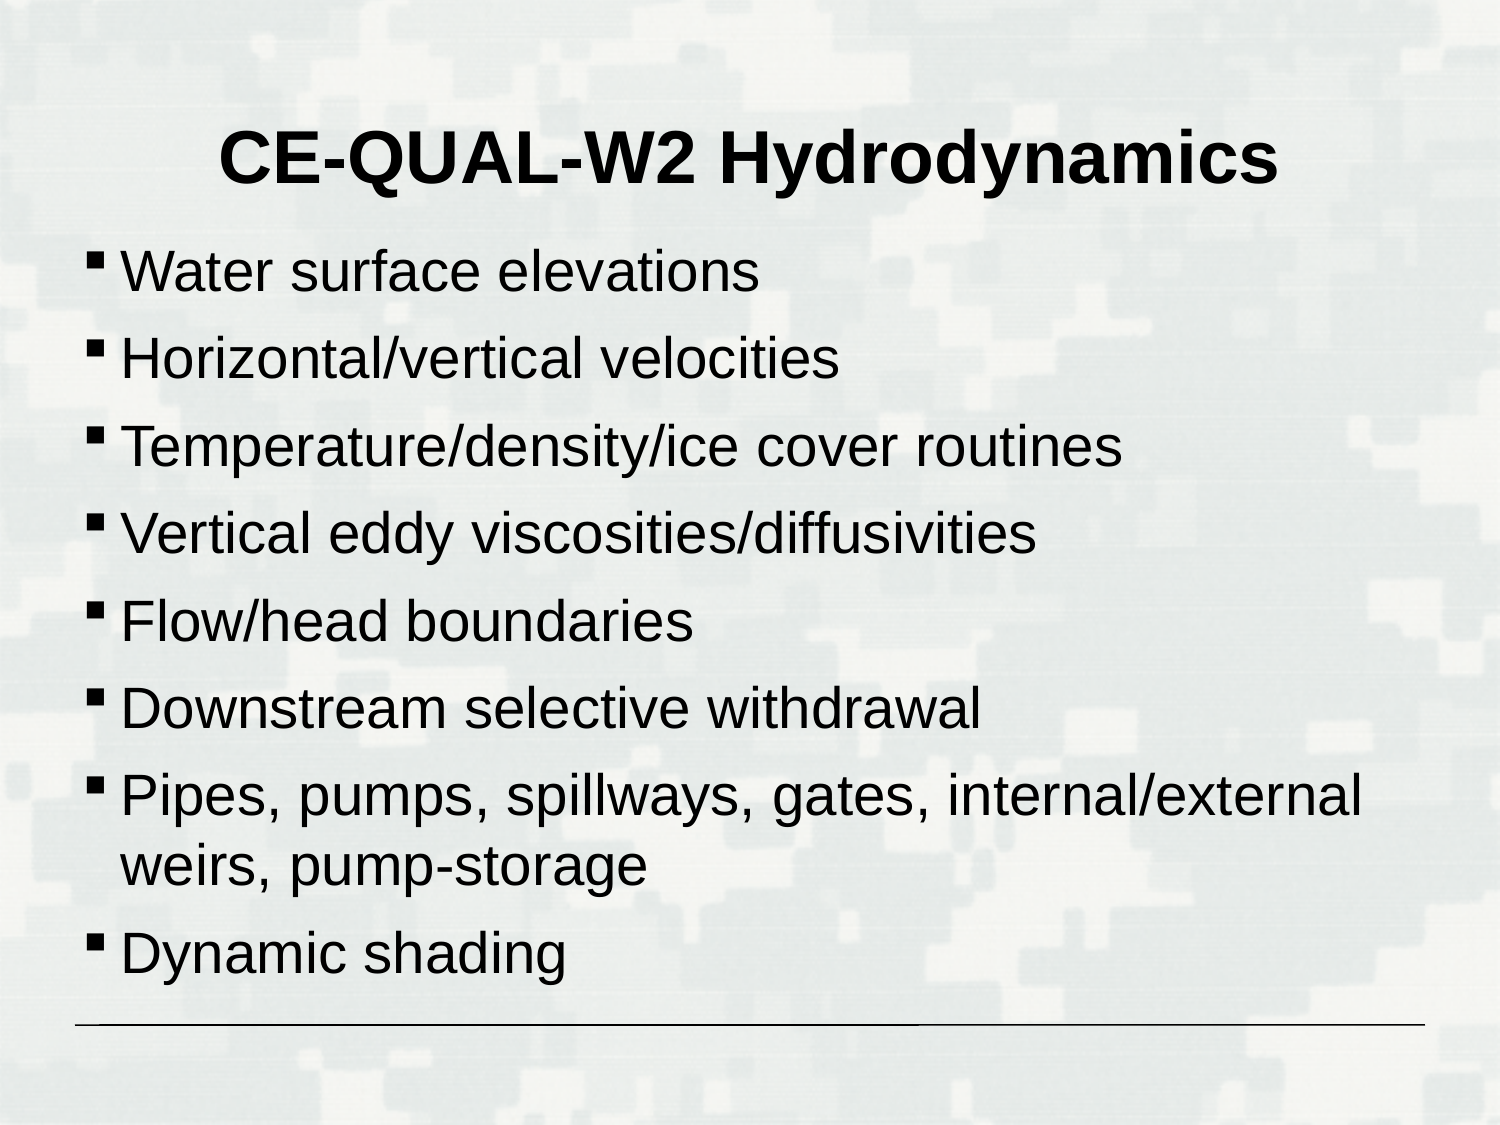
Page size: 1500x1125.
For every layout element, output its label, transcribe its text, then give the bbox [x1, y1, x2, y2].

title CE-QUAL-W2 Hydrodynamics [0, 43, 1500, 278]
list Water surface elevations Horizontal/vertical velocities Temperature/density/ice cover routines Vertical eddy viscosities/diffusivities Flow/head boundaries Downstream selective withdrawal Pipes, pumps, spillways, gates, internal/external weirs, pump-storage Dynamic shading [67, 225, 1461, 1013]
